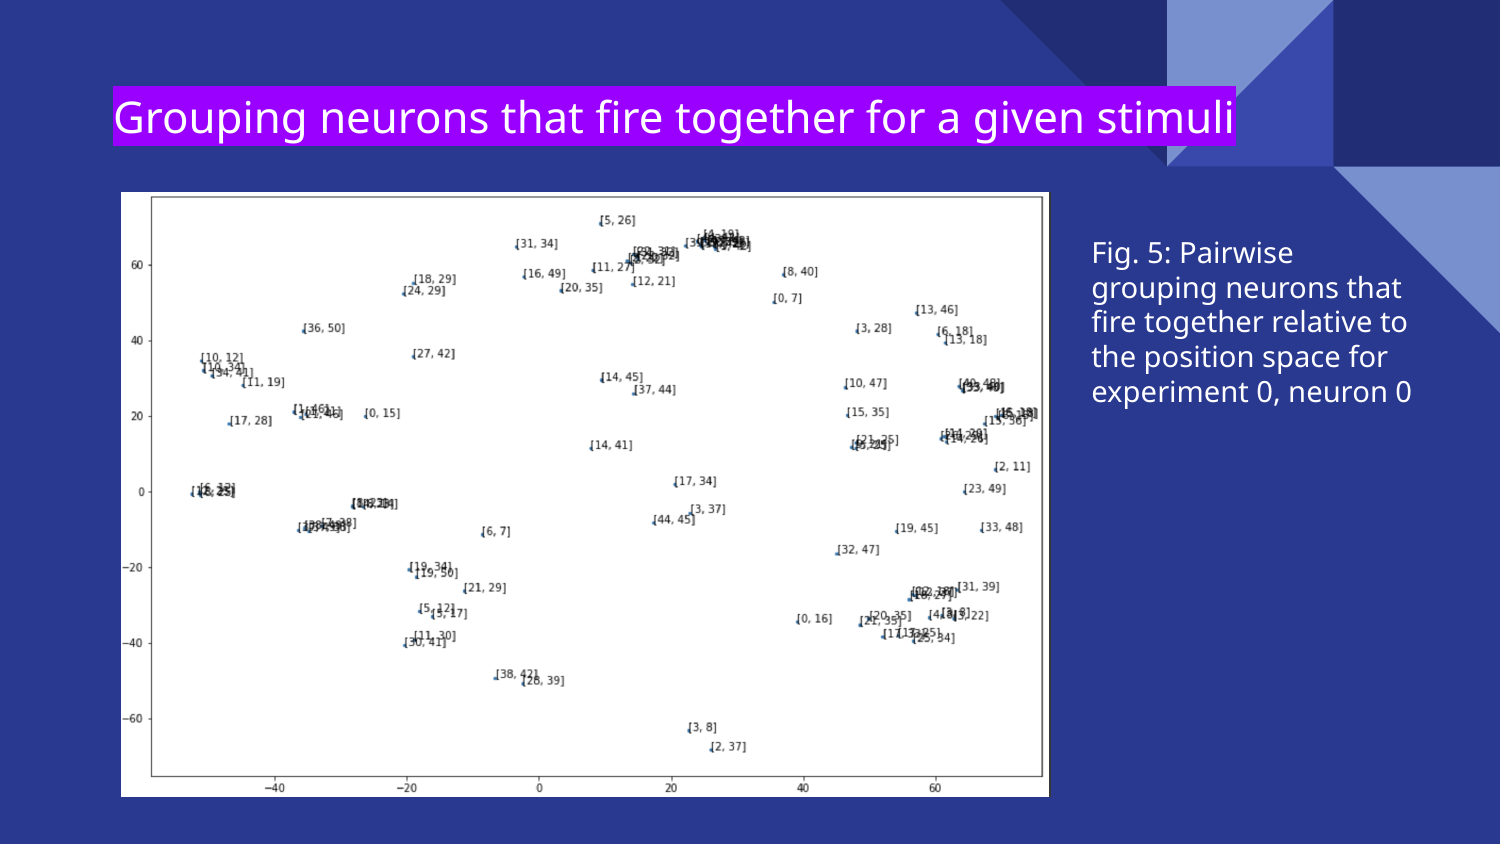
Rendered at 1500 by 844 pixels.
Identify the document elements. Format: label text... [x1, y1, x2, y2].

subtitle Grouping neurons that fire together for a given stimuli [98, 74, 1447, 807]
picture [120, 192, 1051, 797]
text_box Fig. 5: Pairwise grouping neurons that fire together relative to the position space for experiment 0, neuron 0 [1076, 218, 1440, 424]
